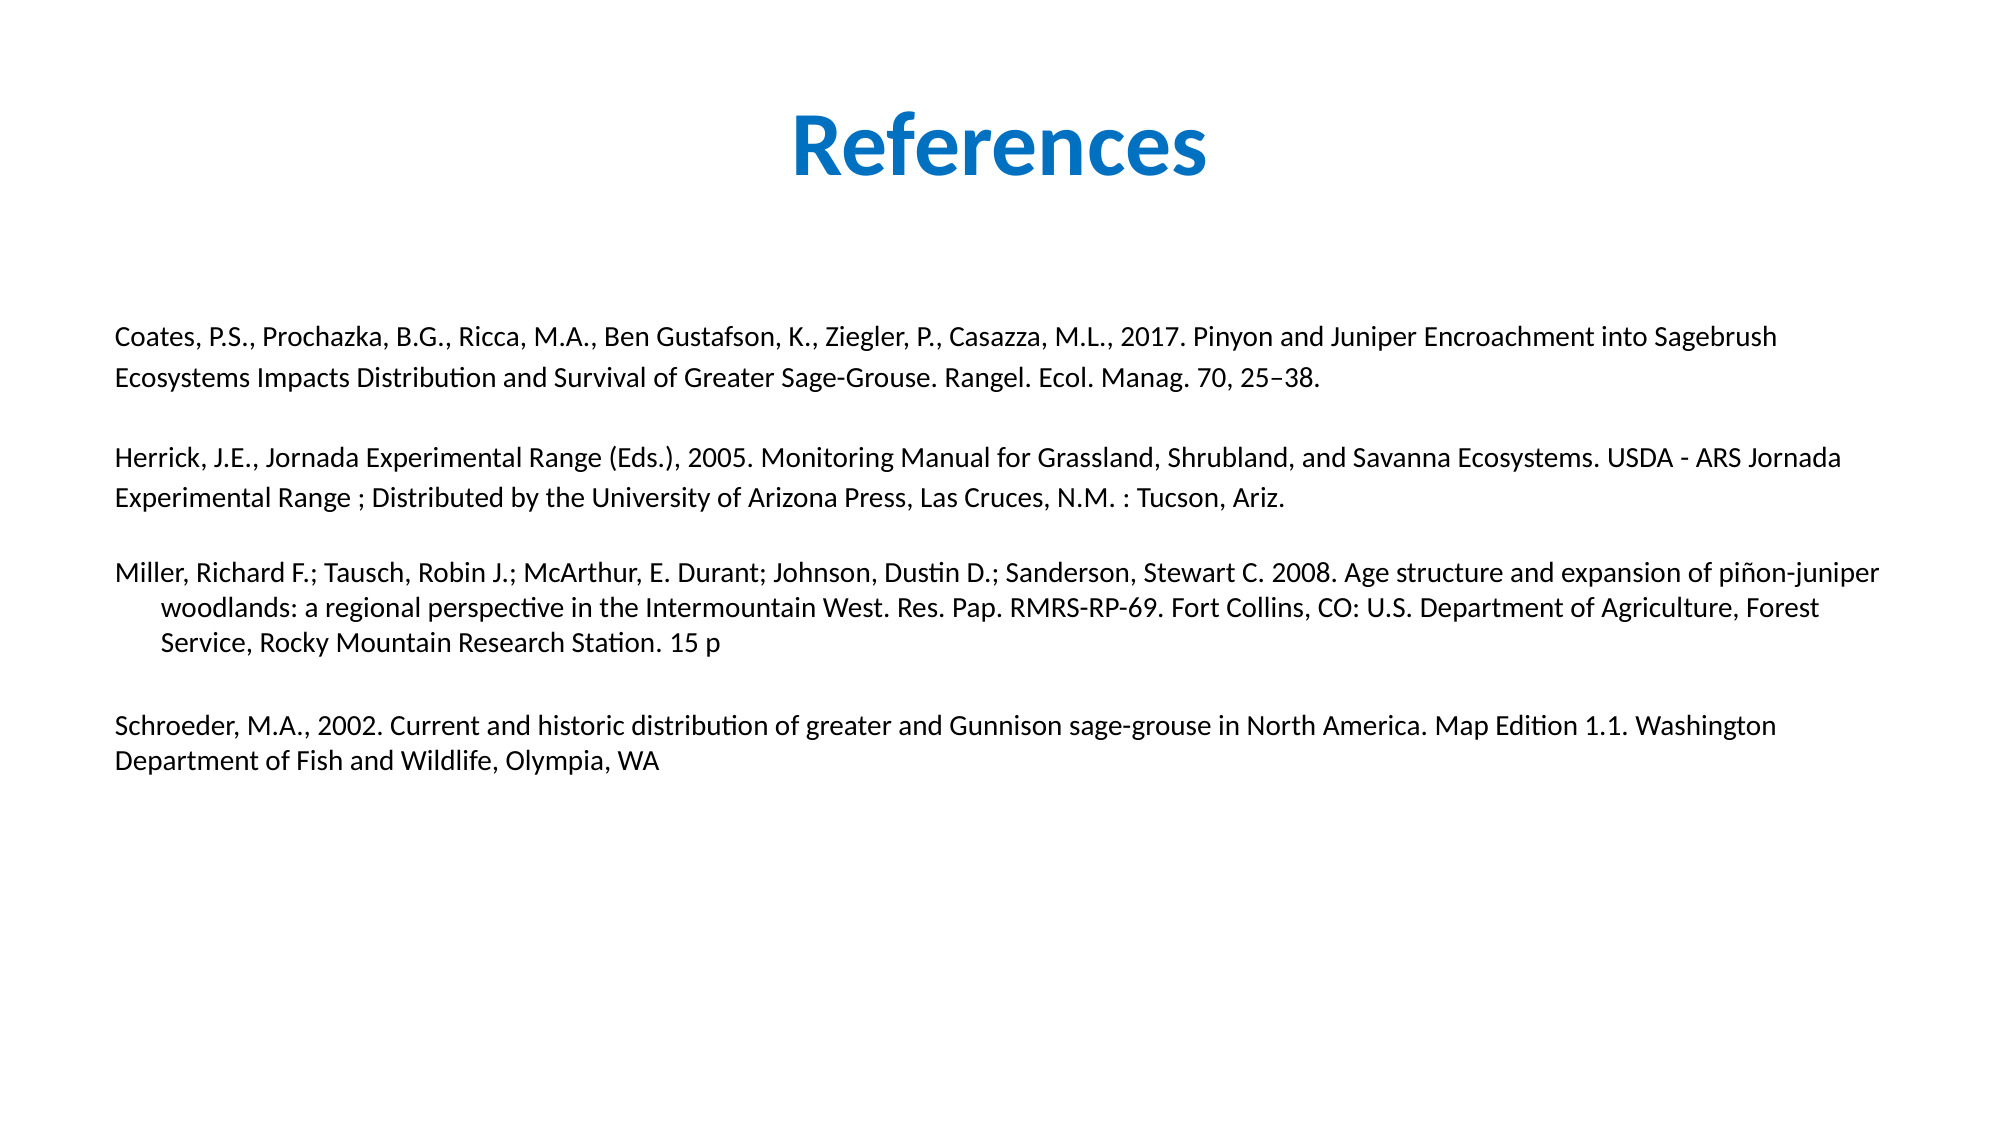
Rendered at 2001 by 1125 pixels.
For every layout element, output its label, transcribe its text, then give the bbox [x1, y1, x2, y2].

list Coates, P.S., Prochazka, B.G., Ricca, M.A., Ben Gustafson, K., Ziegler, P., Casazza, M.L., 2017. Pinyon and Juniper Encroachment into Sagebrush Ecosystems Impacts Distribution and Survival of Greater Sage-Grouse. Rangel. Ecol. Manag. 70, 25–38. Herrick, J.E., Jornada Experimental Range (Eds.), 2005. Monitoring Manual for Grassland, Shrubland, and Savanna Ecosystems. USDA - ARS Jornada Experimental Range ; Distributed by the University of Arizona Press, Las Cruces, N.M. : Tucson, Ariz. Miller, Richard F.; Tausch, Robin J.; McArthur, E. Durant; Johnson, Dustin D.; Sanderson, Stewart C. 2008. Age structure and expansion of piñon-juniper woodlands: a regional perspective in the Intermountain West. Res. Pap. RMRS-RP-69. Fort Collins, CO: U.S. Department of Agriculture, Forest Service, Rocky Mountain Research Station. 15 p Schroeder, M.A., 2002. Current and historic distribution of greater and Gunnison sage-grouse in North America. Map Edition 1.1. Washington Department of Fish and Wildlife, Olympia, WA [99, 262, 1900, 1005]
title References [99, 45, 1900, 233]
